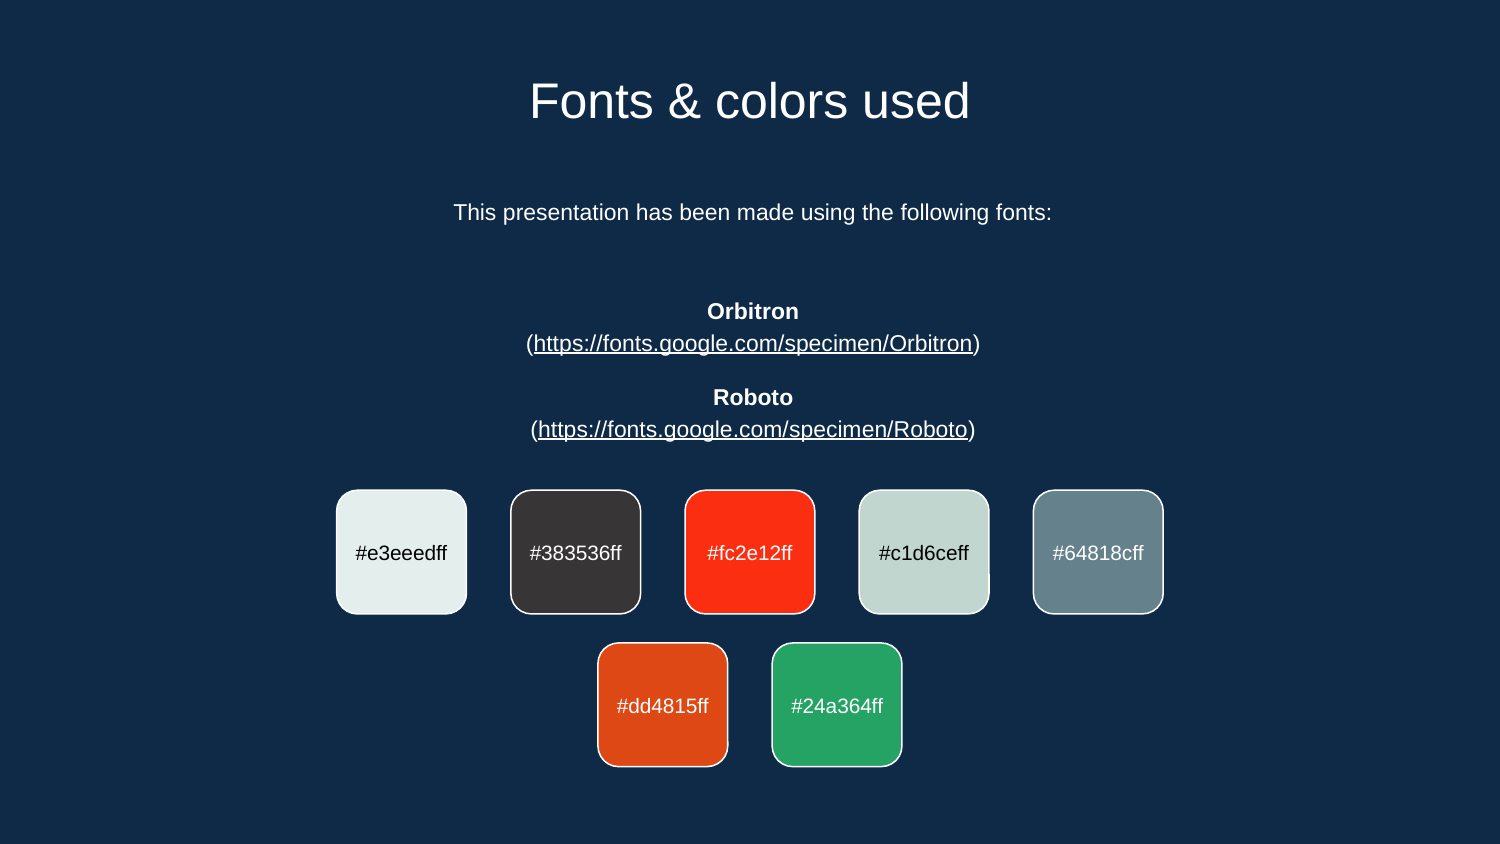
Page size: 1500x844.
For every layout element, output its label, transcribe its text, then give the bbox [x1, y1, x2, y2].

title Fonts & colors used [171, 53, 1328, 133]
text_box #24a364ff [772, 668, 902, 741]
text_box #383536ff [510, 515, 641, 589]
text_box [859, 589, 989, 614]
text_box #dd4815ff [597, 668, 728, 741]
text_box [597, 642, 728, 668]
text_box #c1d6ceff [859, 515, 989, 589]
text_box [510, 589, 641, 614]
text_box [685, 490, 815, 515]
text_box [772, 741, 902, 767]
text_box [510, 490, 641, 515]
text_box [336, 589, 467, 614]
text_box [1033, 589, 1164, 614]
text_box [597, 741, 728, 767]
text_box #64818cff [1033, 515, 1164, 589]
text_box [859, 490, 989, 515]
text_box [685, 589, 815, 614]
text_box This presentation has been made using the following fonts: [175, 178, 1332, 251]
text_box [1033, 490, 1164, 515]
text_box [772, 642, 902, 668]
text_box #e3eeedff [336, 515, 467, 589]
text_box #fc2e12ff [685, 515, 815, 589]
text_box Orbitron (https://fonts.google.com/specimen/Orbitron) Roboto (https://fonts.google.com/specimen/Roboto) [175, 264, 1332, 470]
text_box [336, 490, 467, 515]
